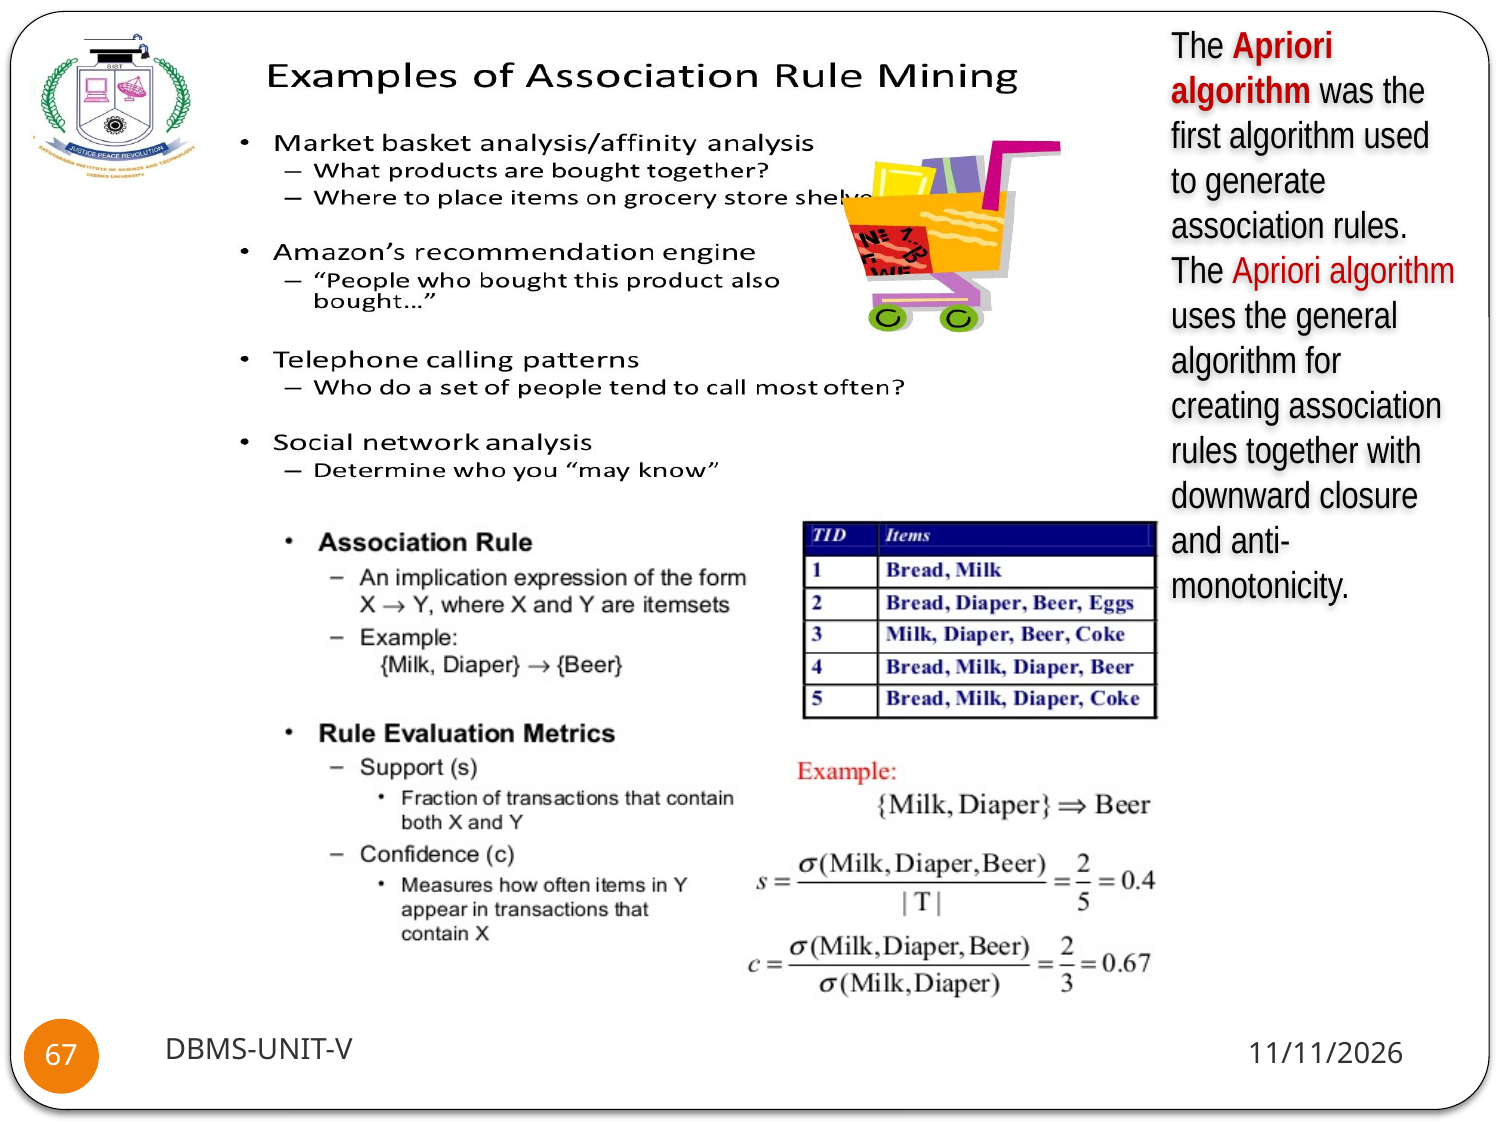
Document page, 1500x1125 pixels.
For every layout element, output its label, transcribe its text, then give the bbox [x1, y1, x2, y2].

footer DBMS-UNIT-V [150, 1012, 800, 1088]
picture [265, 512, 1188, 1019]
picture [29, 30, 200, 182]
text_box The Apriori algorithm was the first algorithm used to generate association rules. The Apriori algorithm uses the general algorithm for creating association rules together with downward closure and anti-monotonicity. [1156, 13, 1471, 613]
slide_number 67 [23, 1018, 99, 1094]
picture [218, 13, 1070, 510]
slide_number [1012, 1015, 1419, 1094]
